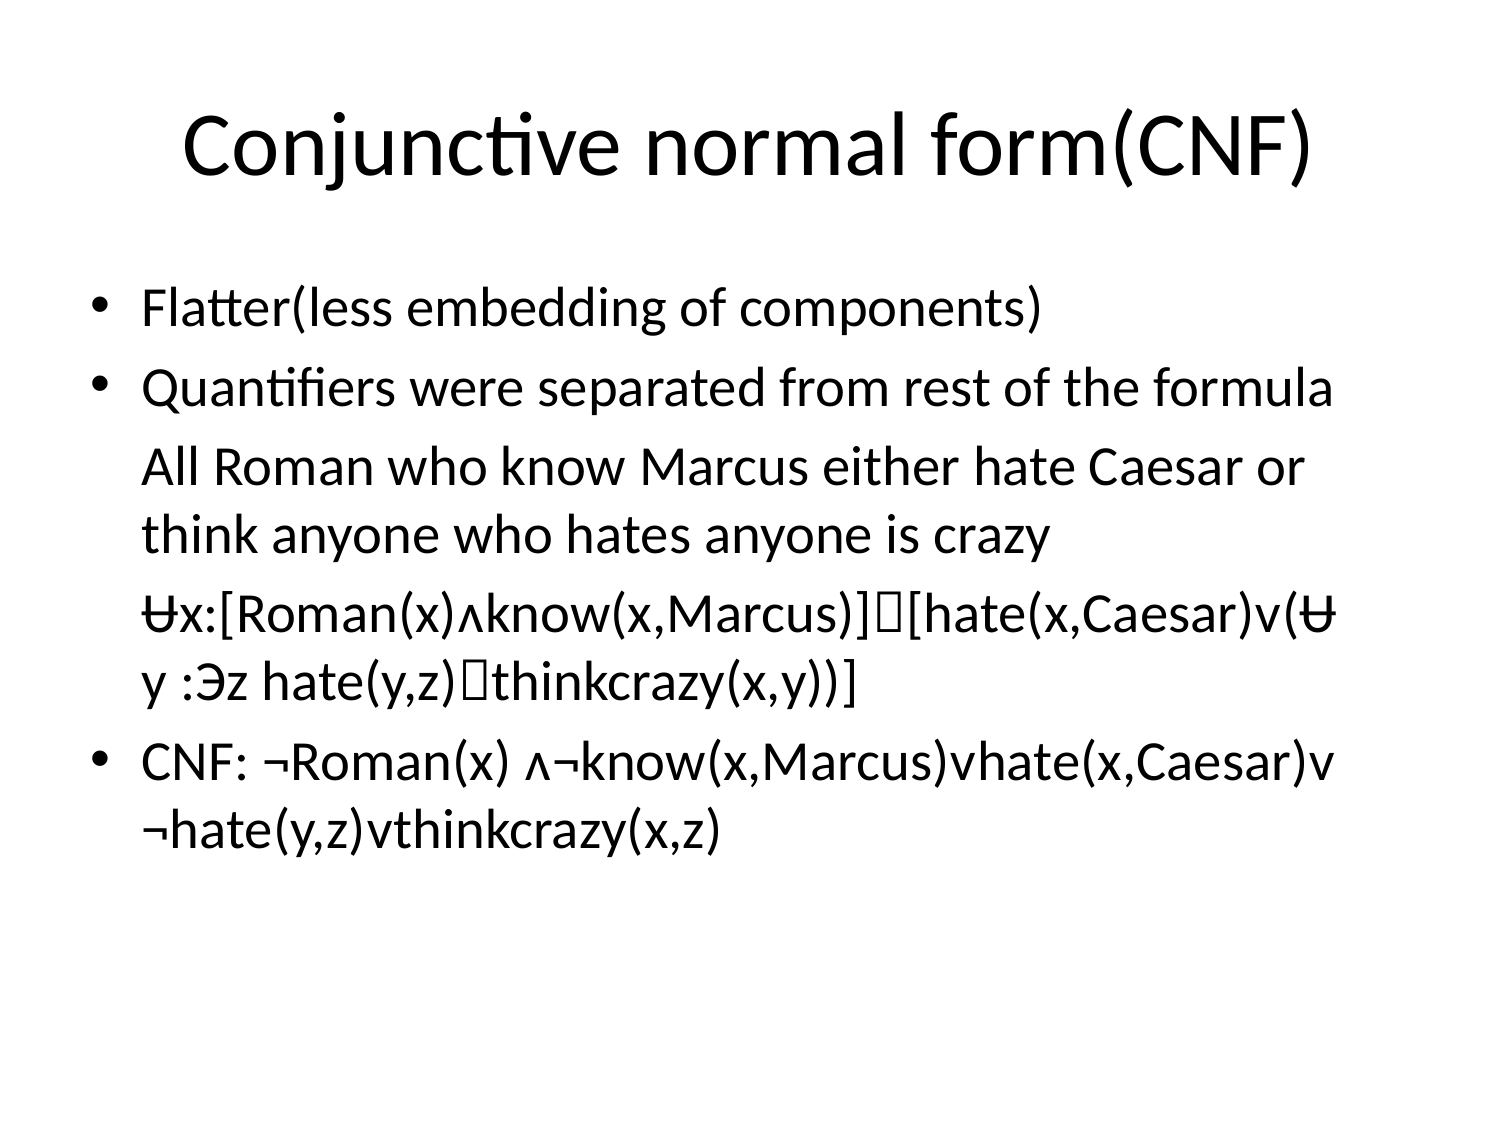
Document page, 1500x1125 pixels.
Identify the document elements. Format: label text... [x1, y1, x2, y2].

title Conjunctive normal form(CNF) [75, 45, 1425, 233]
list Flatter(less embedding of components) Quantifiers were separated from rest of the formula All Roman who know Marcus either hate Caesar or think anyone who hates anyone is crazy Ʉx:[Roman(x)ᴧknow(x,Marcus)][hate(x,Caesar)ᴠ(Ʉ y :Эz hate(y,z)thinkcrazy(x,y))] CNF: ¬Roman(x) ᴧ¬know(x,Marcus)ᴠhate(x,Caesar)ᴠ ¬hate(y,z)ᴠthinkcrazy(x,z) [75, 262, 1425, 1005]
